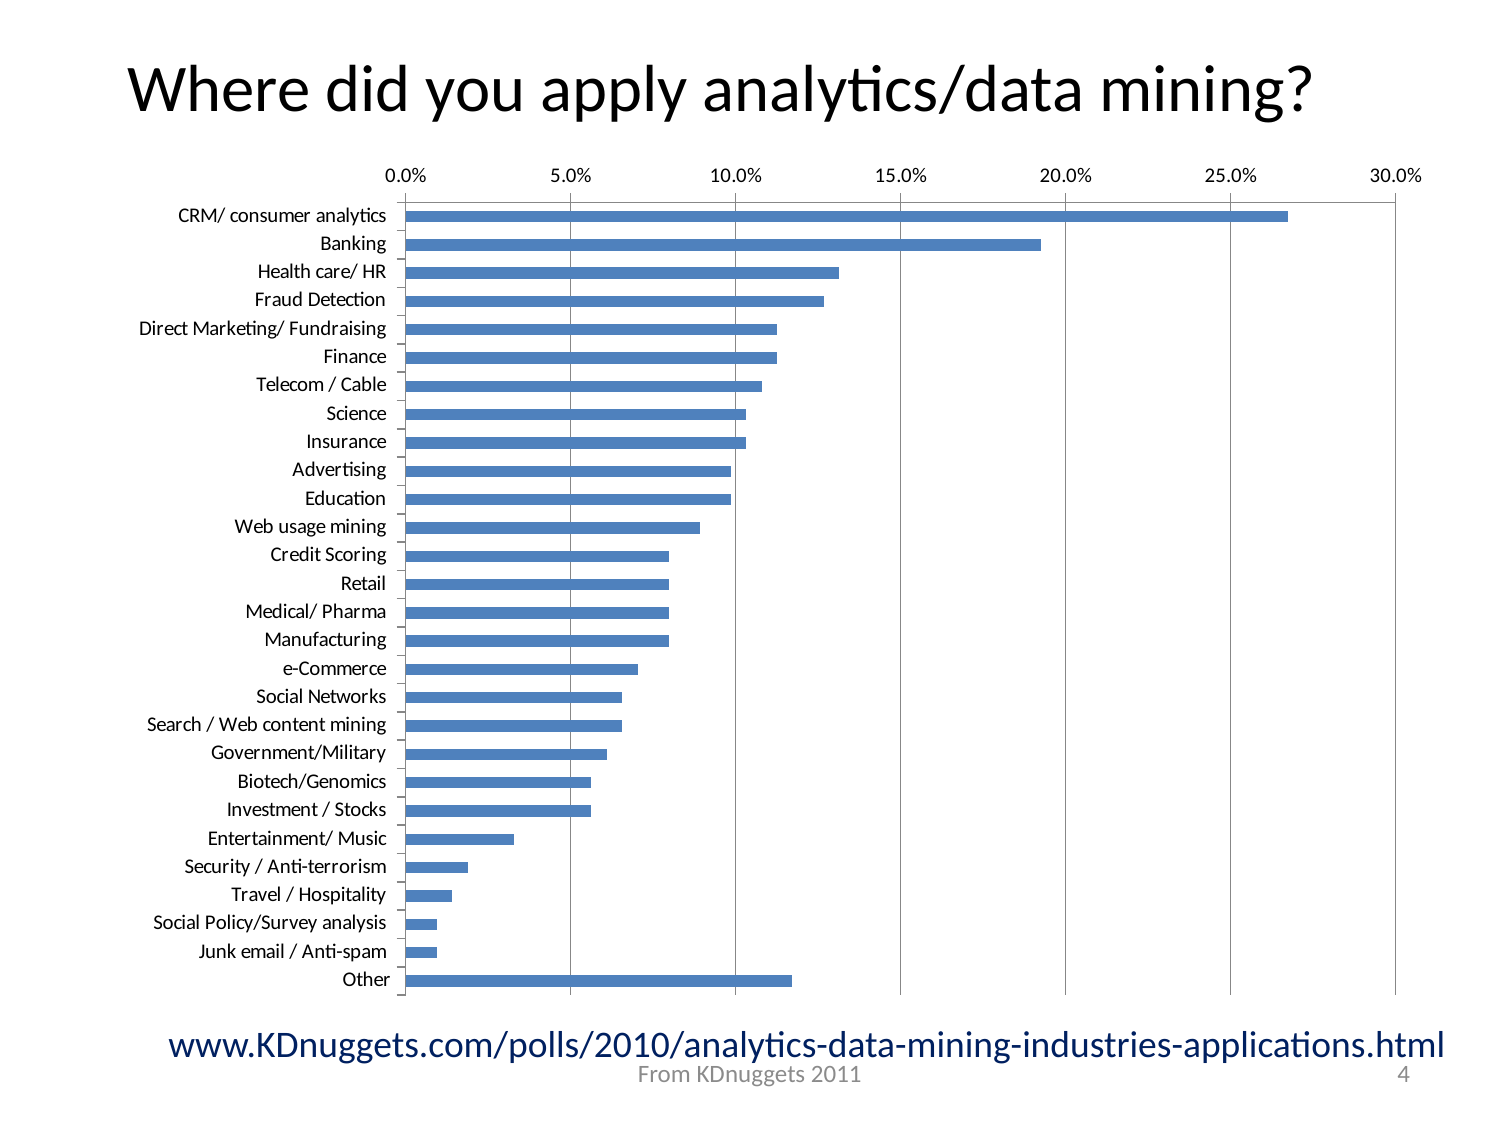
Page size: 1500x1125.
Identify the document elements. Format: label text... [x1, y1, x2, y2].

slide_number 4 [1074, 1073, 1425, 1103]
text_box Where did you apply analytics/data mining? [112, 37, 1463, 133]
chart [112, 149, 1449, 1013]
text_box www.KDnuggets.com/polls/2010/analytics-data-mining-industries-applications.html [153, 1012, 1462, 1073]
footer From KDnuggets 2011 [512, 1073, 988, 1103]
